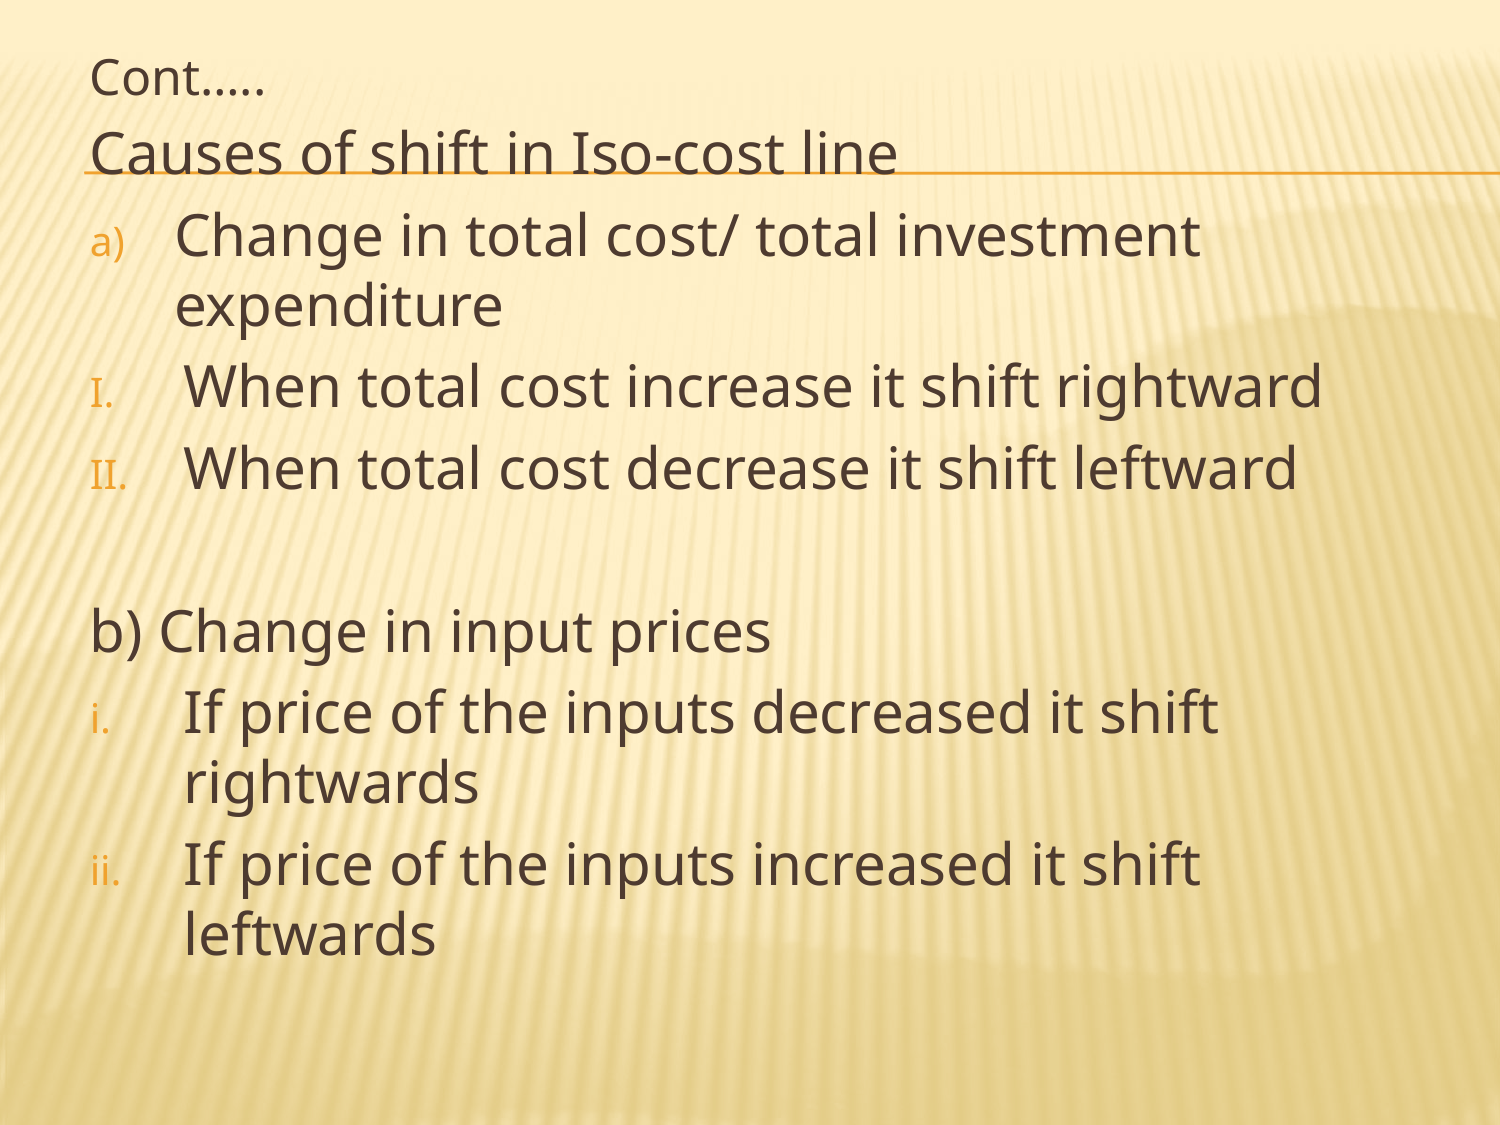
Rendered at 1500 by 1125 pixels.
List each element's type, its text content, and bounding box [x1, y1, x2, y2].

list Cont….. Causes of shift in Iso-cost line Change in total cost/ total investment expenditure When total cost increase it shift rightward When total cost decrease it shift leftward b) Change in input prices If price of the inputs decreased it shift rightwards If price of the inputs increased it shift leftwards [75, 37, 1425, 1050]
